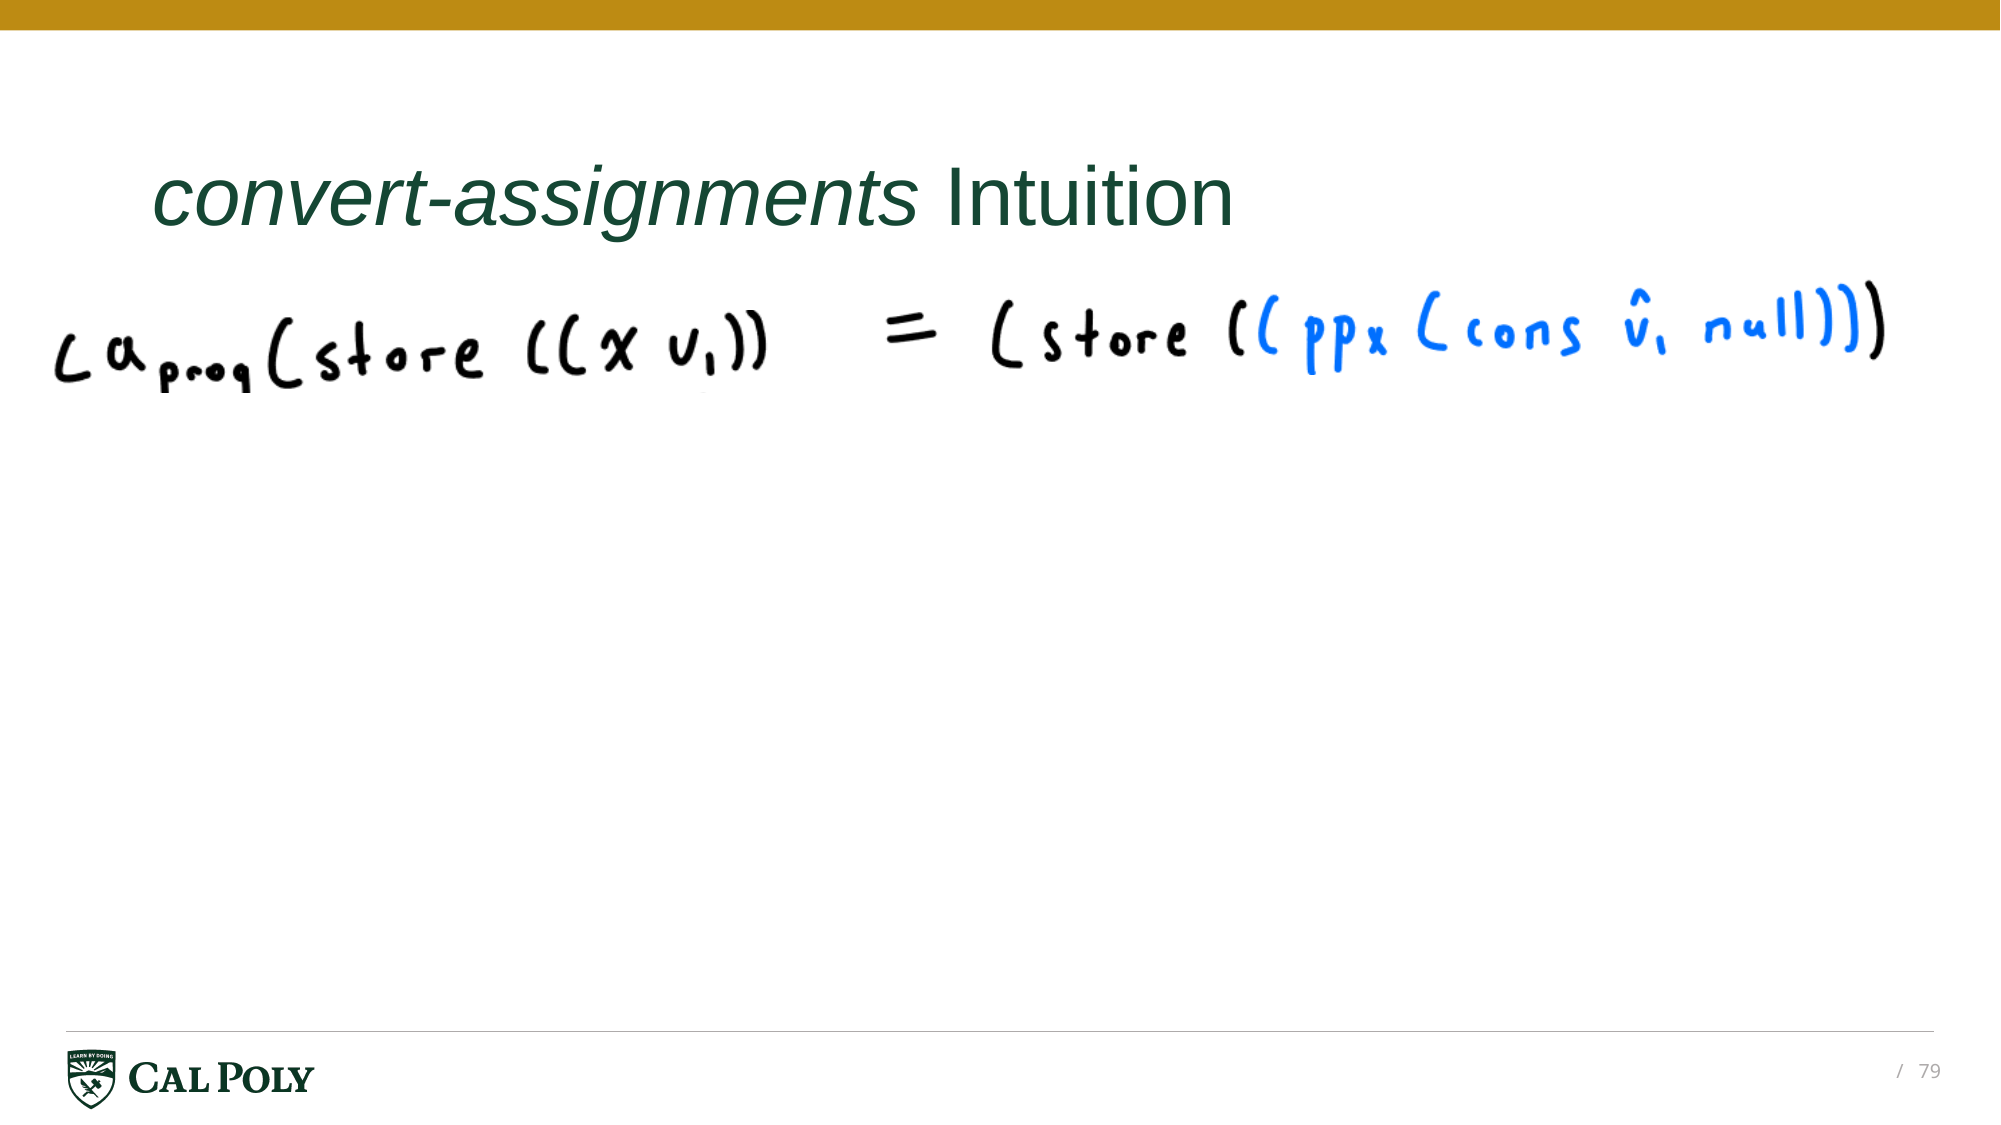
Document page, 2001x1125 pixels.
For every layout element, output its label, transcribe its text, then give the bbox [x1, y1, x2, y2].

picture [21, 309, 825, 393]
picture [874, 271, 1957, 376]
title convert-assignments Intuition [137, 147, 1888, 250]
slide_number / 79 [1866, 1041, 1956, 1102]
picture [43, 1025, 338, 1125]
